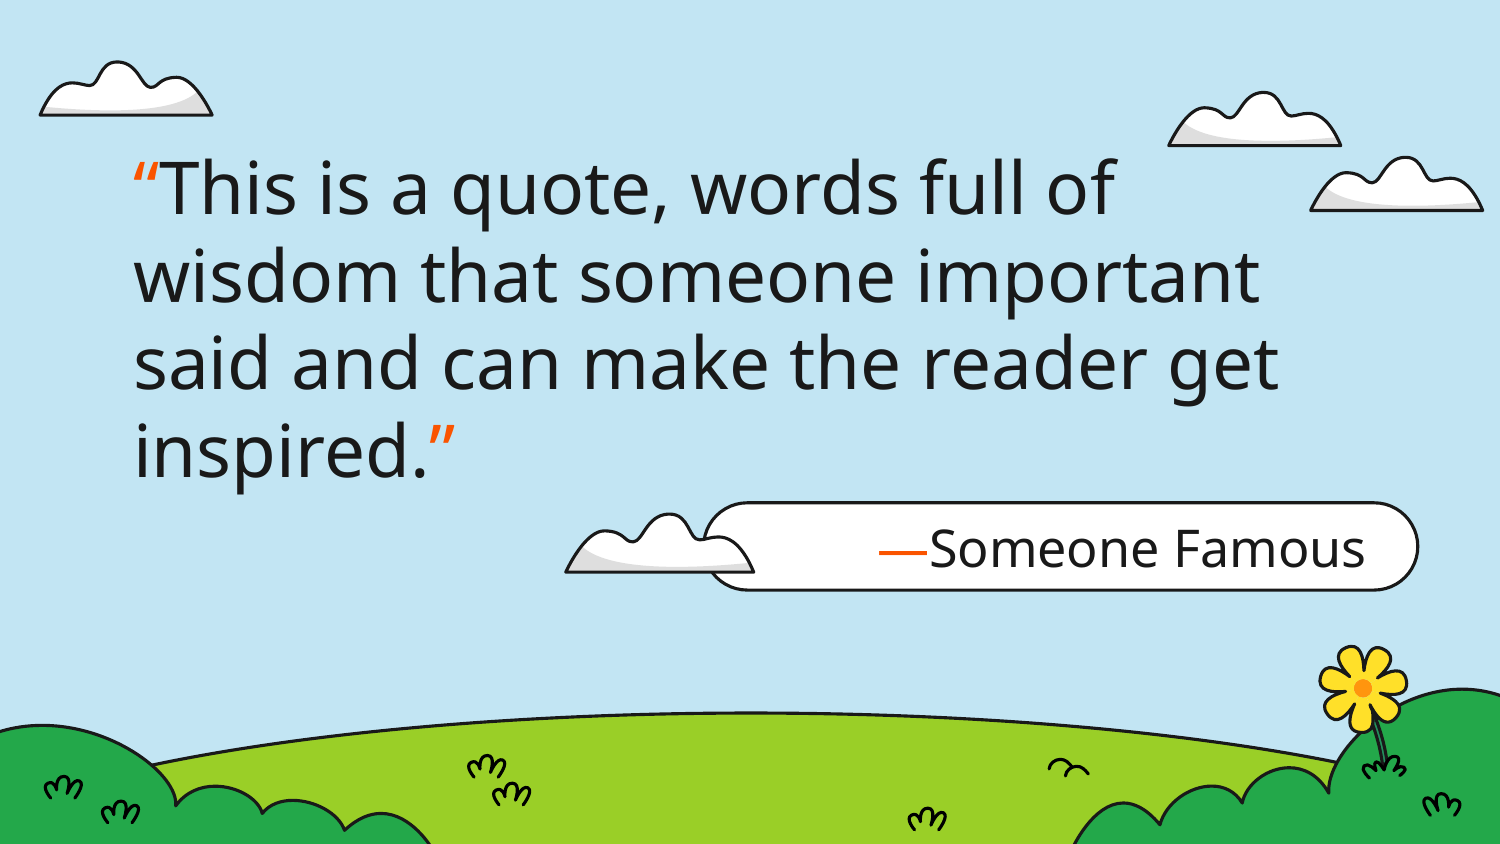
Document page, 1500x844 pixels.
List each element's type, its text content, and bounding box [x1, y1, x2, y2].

text_box [720, 502, 750, 512]
text_box [722, 582, 750, 591]
text_box [1382, 503, 1418, 590]
title —Someone Famous [750, 502, 1382, 591]
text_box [39, 61, 213, 116]
subtitle “This is a quote, words full of wisdom that someone important said and can make the reader get inspired.” [118, 173, 1382, 460]
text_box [1310, 157, 1483, 211]
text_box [1168, 92, 1342, 146]
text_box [565, 513, 754, 573]
